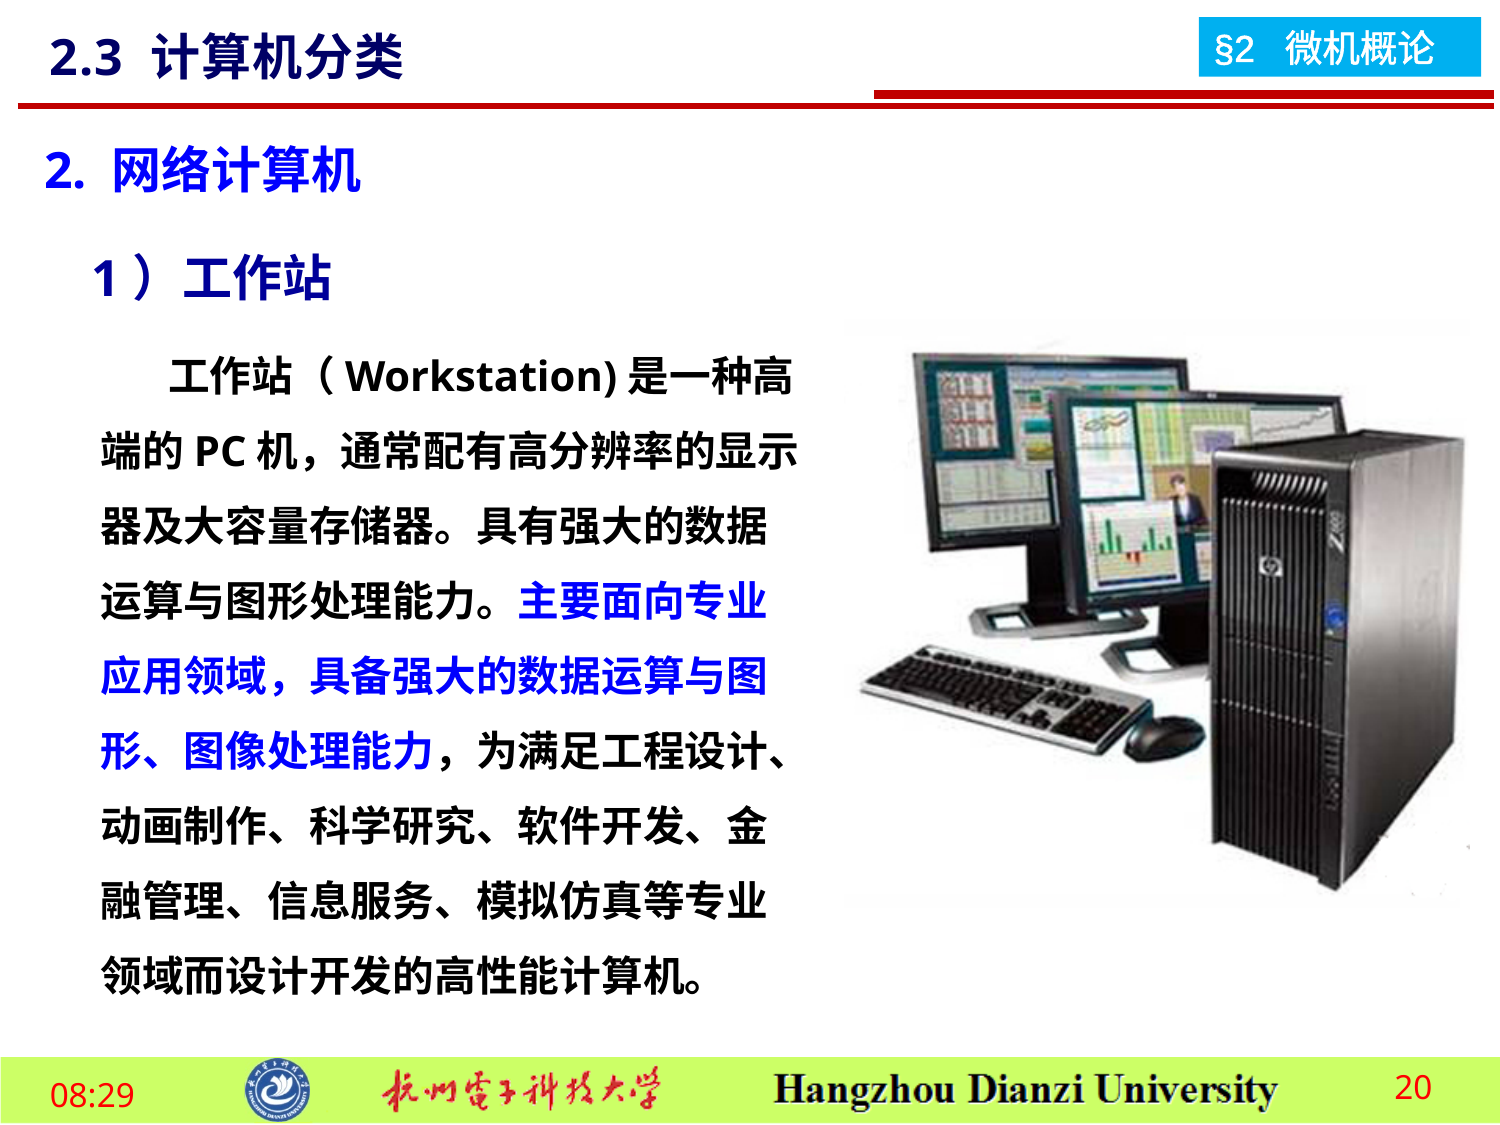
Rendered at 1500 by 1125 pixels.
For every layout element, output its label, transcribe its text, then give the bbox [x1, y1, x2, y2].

text_box 2. 网络计算机 [29, 130, 469, 206]
text_box 工作站（Workstation)是一种高端的PC机，通常配有高分辨率的显示器及大容量存储器。具有强大的数据运算与图形处理能力。主要面向专业应用领域，具备强大的数据运算与图形、图像处理能力，为满足工程设计、动画制作、科学研究、软件开发、金融管理、信息服务、模拟仿真等专业领域而设计开发的高性能计算机。 [29, 317, 815, 1008]
text_box 1）工作站 [76, 239, 420, 314]
text_box 2.3 计算机分类 [35, 17, 996, 93]
picture [844, 314, 1470, 915]
picture [0, 1057, 1500, 1125]
